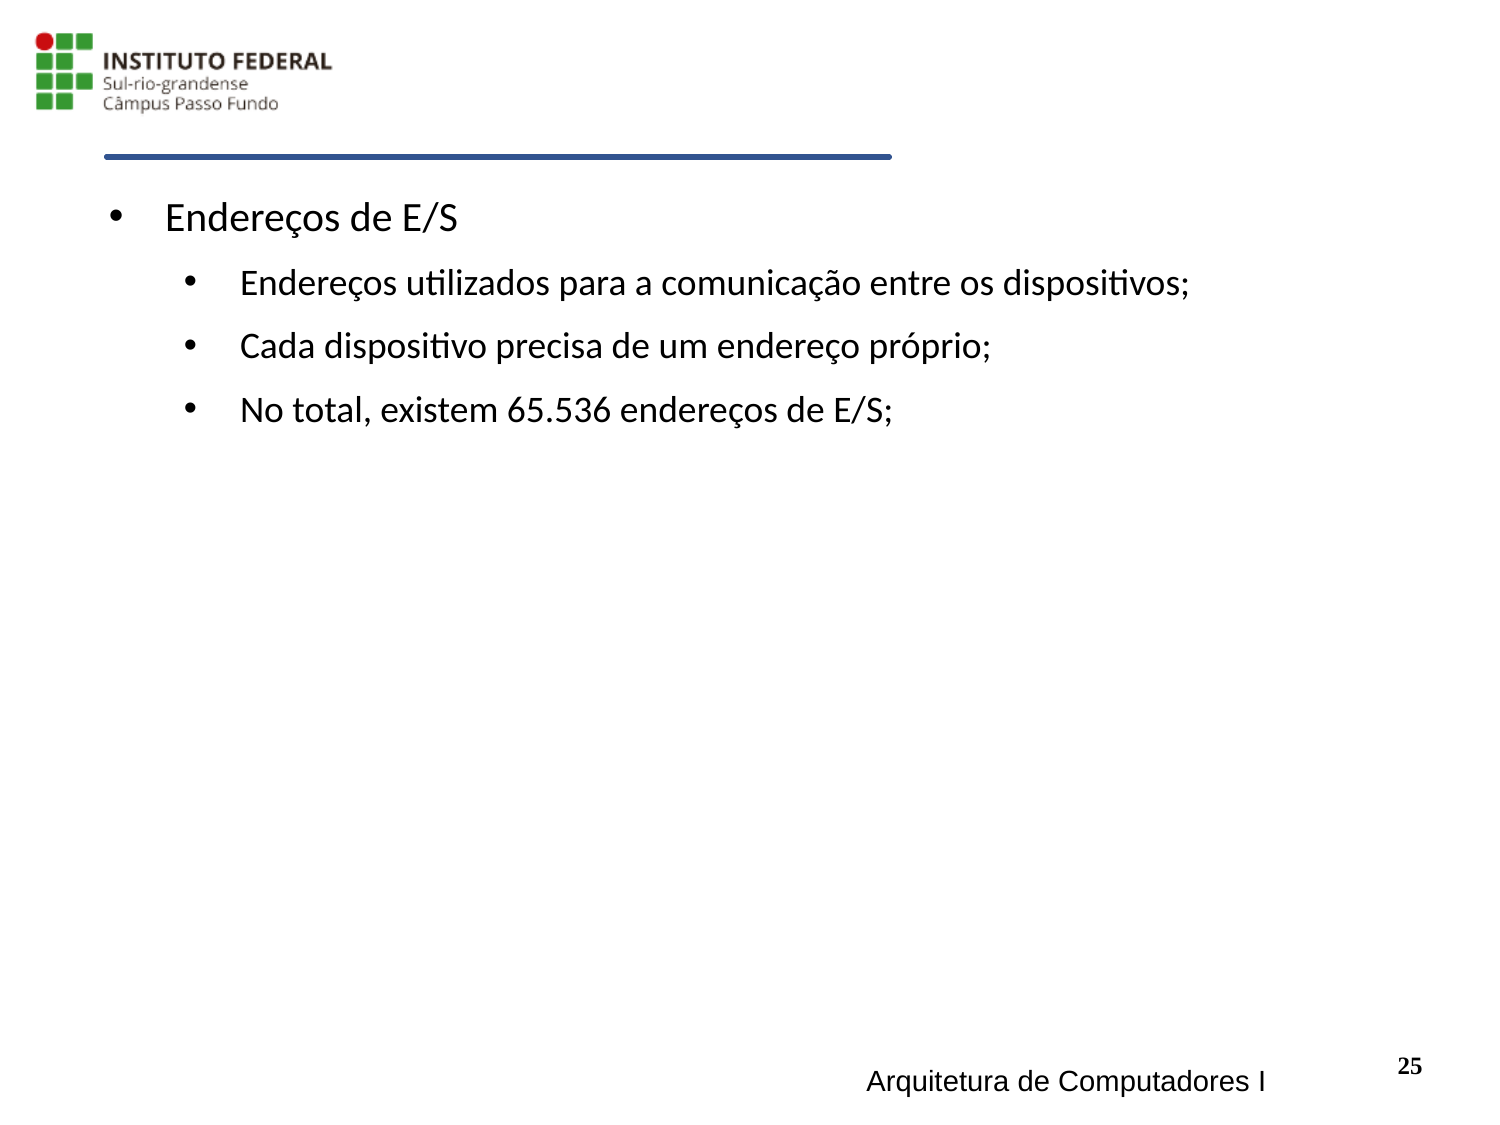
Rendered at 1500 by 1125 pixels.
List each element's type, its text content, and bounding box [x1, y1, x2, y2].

list Endereços de E/S Endereços utilizados para a comunicação entre os dispositivos; Cada dispositivo precisa de um endereço próprio; No total, existem 65.536 endereços de E/S; [75, 187, 1425, 930]
text_box Arquitetura de Computadores I [733, 1054, 1400, 1125]
text_box [104, 154, 892, 160]
picture [21, 25, 340, 129]
text_box 25 [1049, 1012, 1438, 1088]
